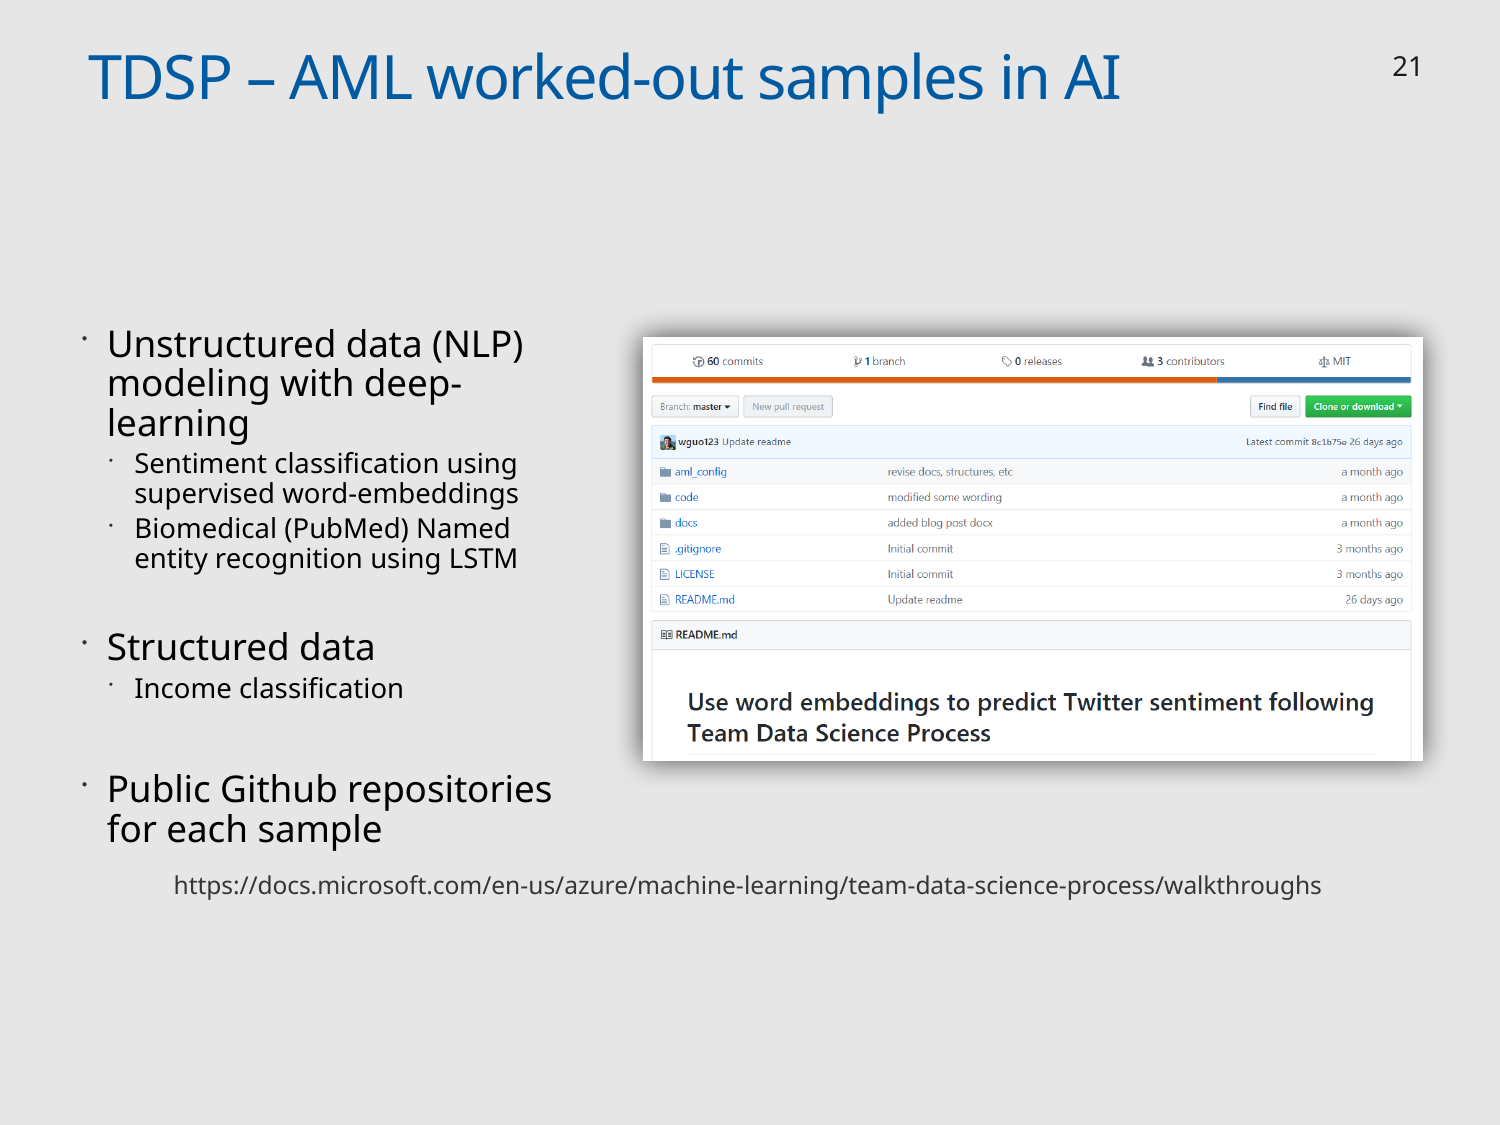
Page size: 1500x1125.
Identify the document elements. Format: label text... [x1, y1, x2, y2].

list Unstructured data (NLP) modeling with deep-learning Sentiment classification using supervised word-embeddings Biomedical (PubMed) Named entity recognition using LSTM Structured data Income classification Public Github repositories for each sample [55, 310, 598, 816]
picture [642, 337, 1424, 761]
text_box https://docs.microsoft.com/en-us/azure/machine-learning/team-data-science-process/walkthroughs [82, 862, 1415, 907]
title TDSP – AML worked-out samples in AI [64, 32, 1499, 143]
text_box 21 [1370, 32, 1500, 100]
